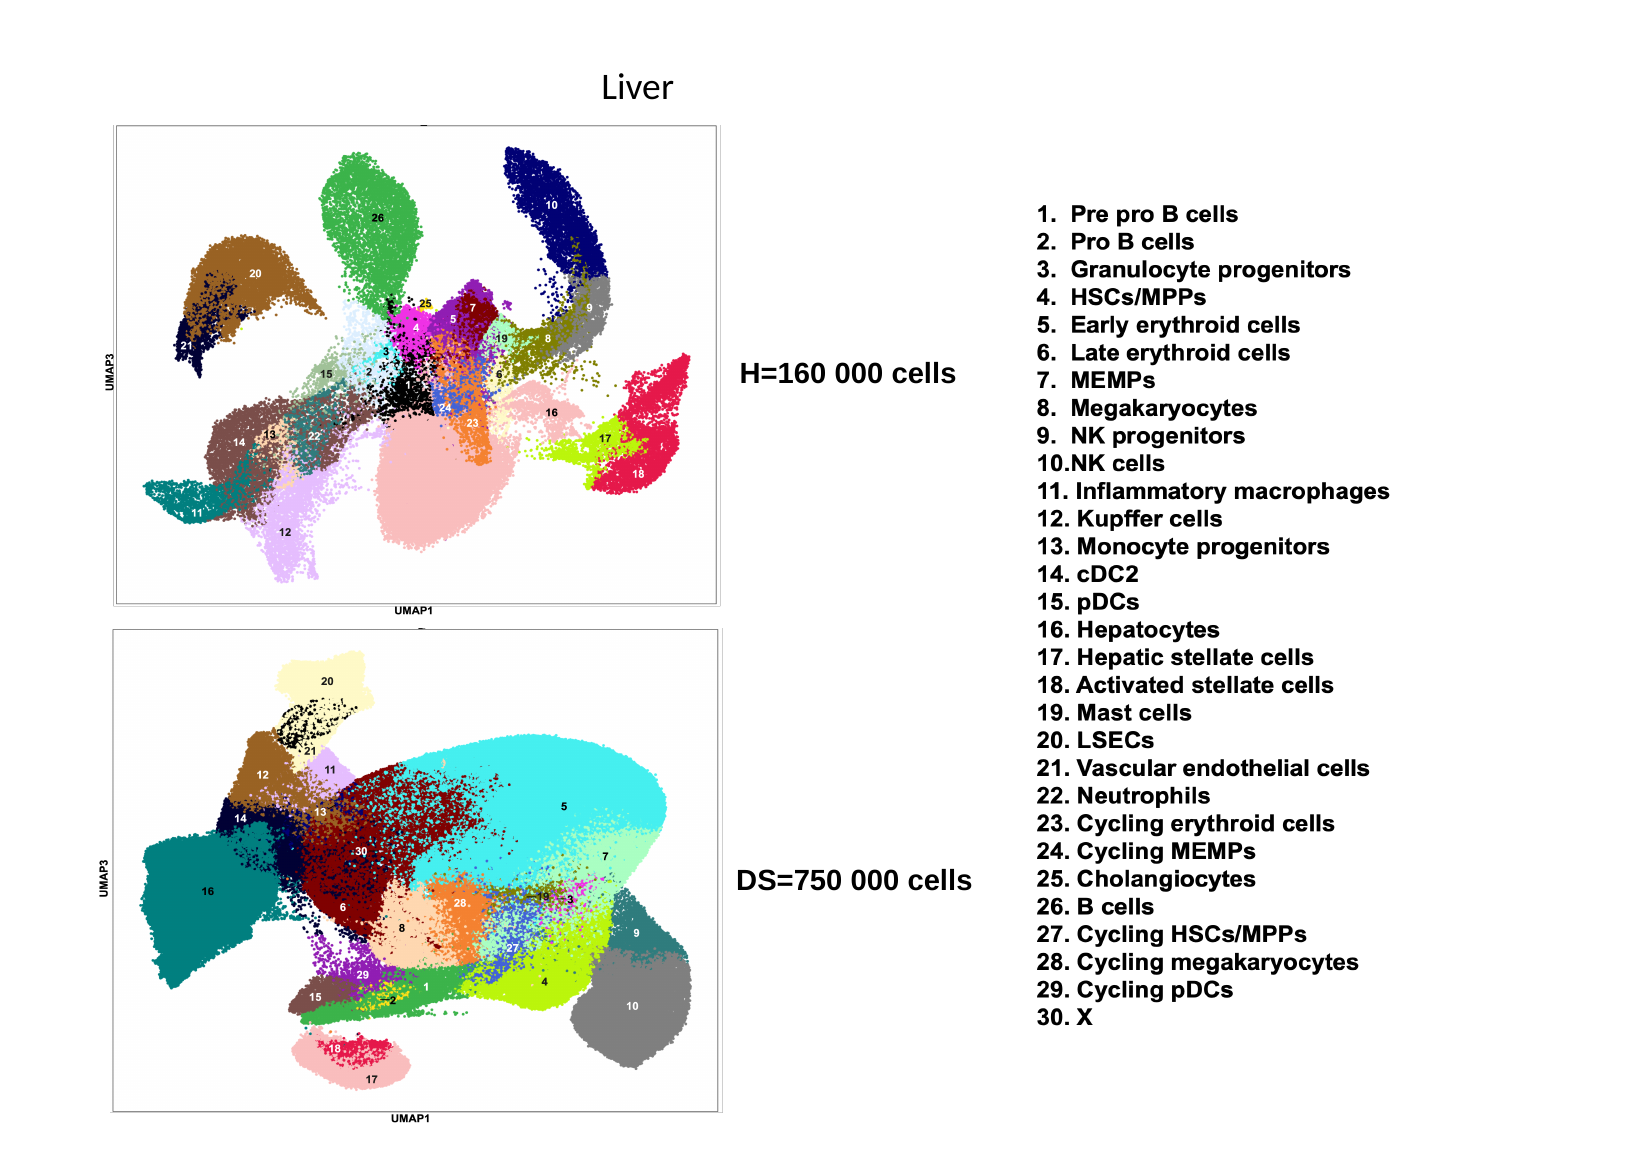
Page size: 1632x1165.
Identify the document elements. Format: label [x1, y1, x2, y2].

text_box [85, 43, 1438, 1139]
